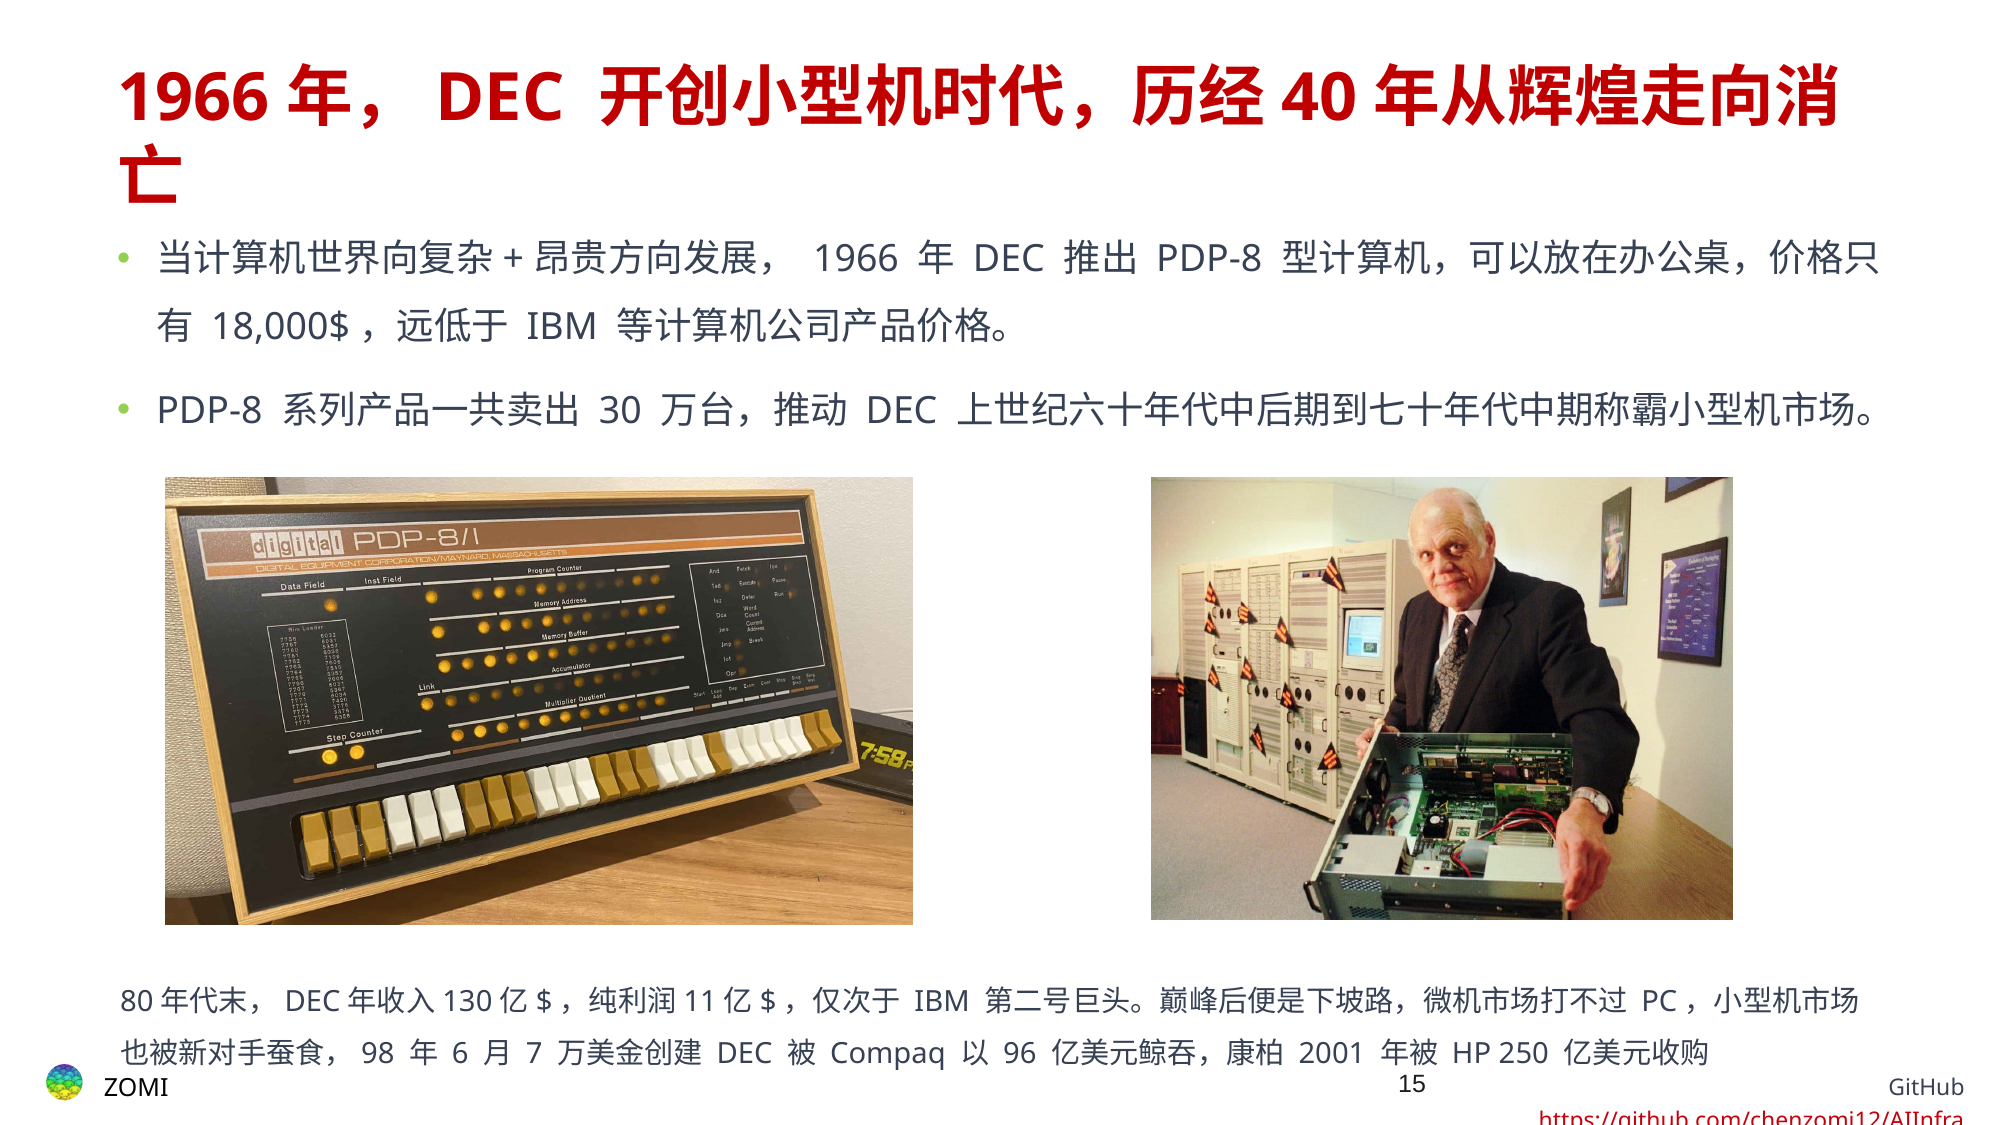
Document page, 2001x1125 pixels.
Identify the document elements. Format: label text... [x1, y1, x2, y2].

picture [1150, 477, 1734, 920]
picture [47, 1065, 82, 1100]
text_box 80年代末，DEC年收入130亿$，纯利润11亿$，仅次于 IBM 第二号巨头。巅峰后便是下坡路，微机市场打不过 PC，小型机市场也被新对手蚕食，98 年 6 月 7 万美金创建 DEC 被 Compaq 以 96 亿美元鲸吞，康柏 2001 年被 HP 250 亿美元收购 [105, 957, 1901, 1077]
picture [164, 477, 913, 925]
title 1966年，DEC 开创小型机时代，历经40年从辉煌走向消亡 [102, 85, 1901, 183]
list 当计算机世界向复杂+昂贵方向发展， 1966 年 DEC 推出 PDP-8 型计算机，可以放在办公桌，价格只有 18,000$，远低于 IBM 等计算机公司产品价格。 PDP-8 系列产品一共卖出 30 万台，推动 DEC 上世纪六十年代中后期到七十年代中期称霸小型机市场。 [102, 204, 1901, 1043]
